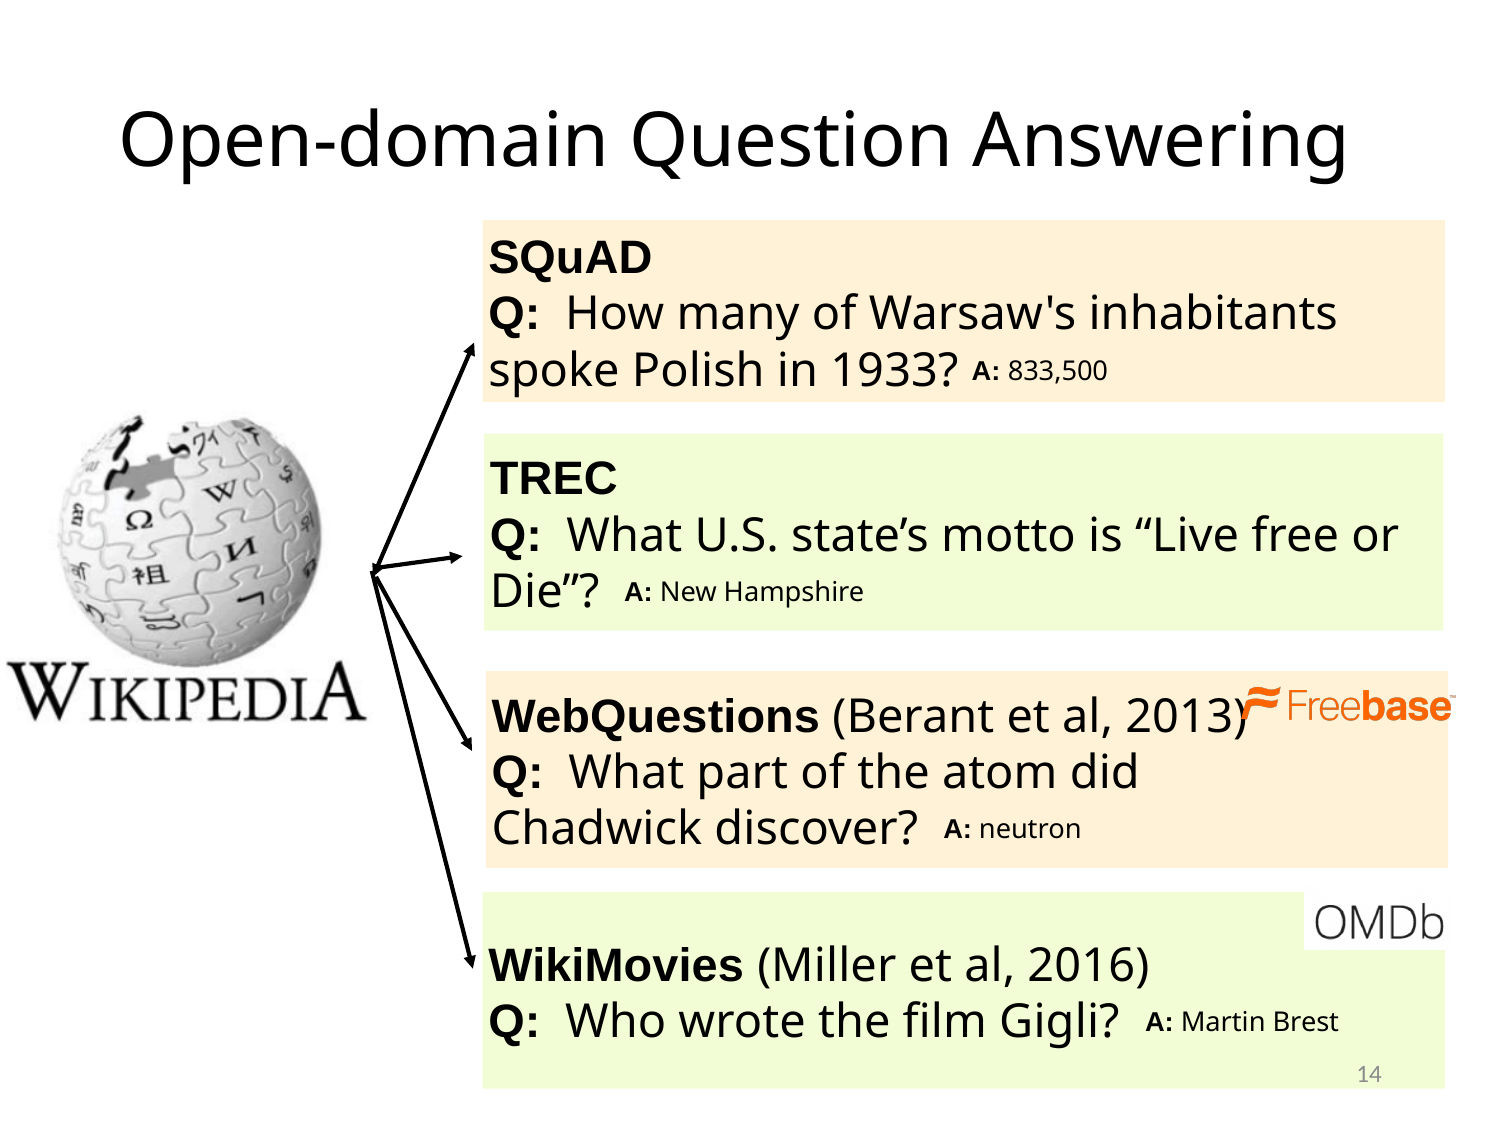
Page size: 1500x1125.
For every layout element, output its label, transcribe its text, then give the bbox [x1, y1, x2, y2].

text_box WikiMovies (Miller et al, 2016) Q: Who wrote the film Gigli? A: Martin Brest [482, 891, 1445, 1089]
title Open-domain Question Answering [103, 59, 1397, 225]
text_box [376, 576, 473, 751]
text_box [376, 551, 463, 569]
picture [1238, 683, 1458, 724]
picture [1304, 886, 1451, 950]
text_box WebQuestions (Berant et al, 2013) Q: What part of the atom did Chadwick discover? A: neutron [485, 671, 1449, 868]
text_box [376, 587, 476, 969]
slide_number 14 [1059, 1042, 1397, 1103]
text_box TREC Q: What U.S. state’s motto is “Live free or Die”? A: New Hampshire [484, 433, 1444, 631]
text_box [376, 568, 384, 575]
picture [0, 400, 376, 736]
text_box [376, 342, 475, 567]
text_box SQuAD Q: How many of Warsaw's inhabitants spoke Polish in 1933? A: 833,500 [482, 220, 1445, 402]
